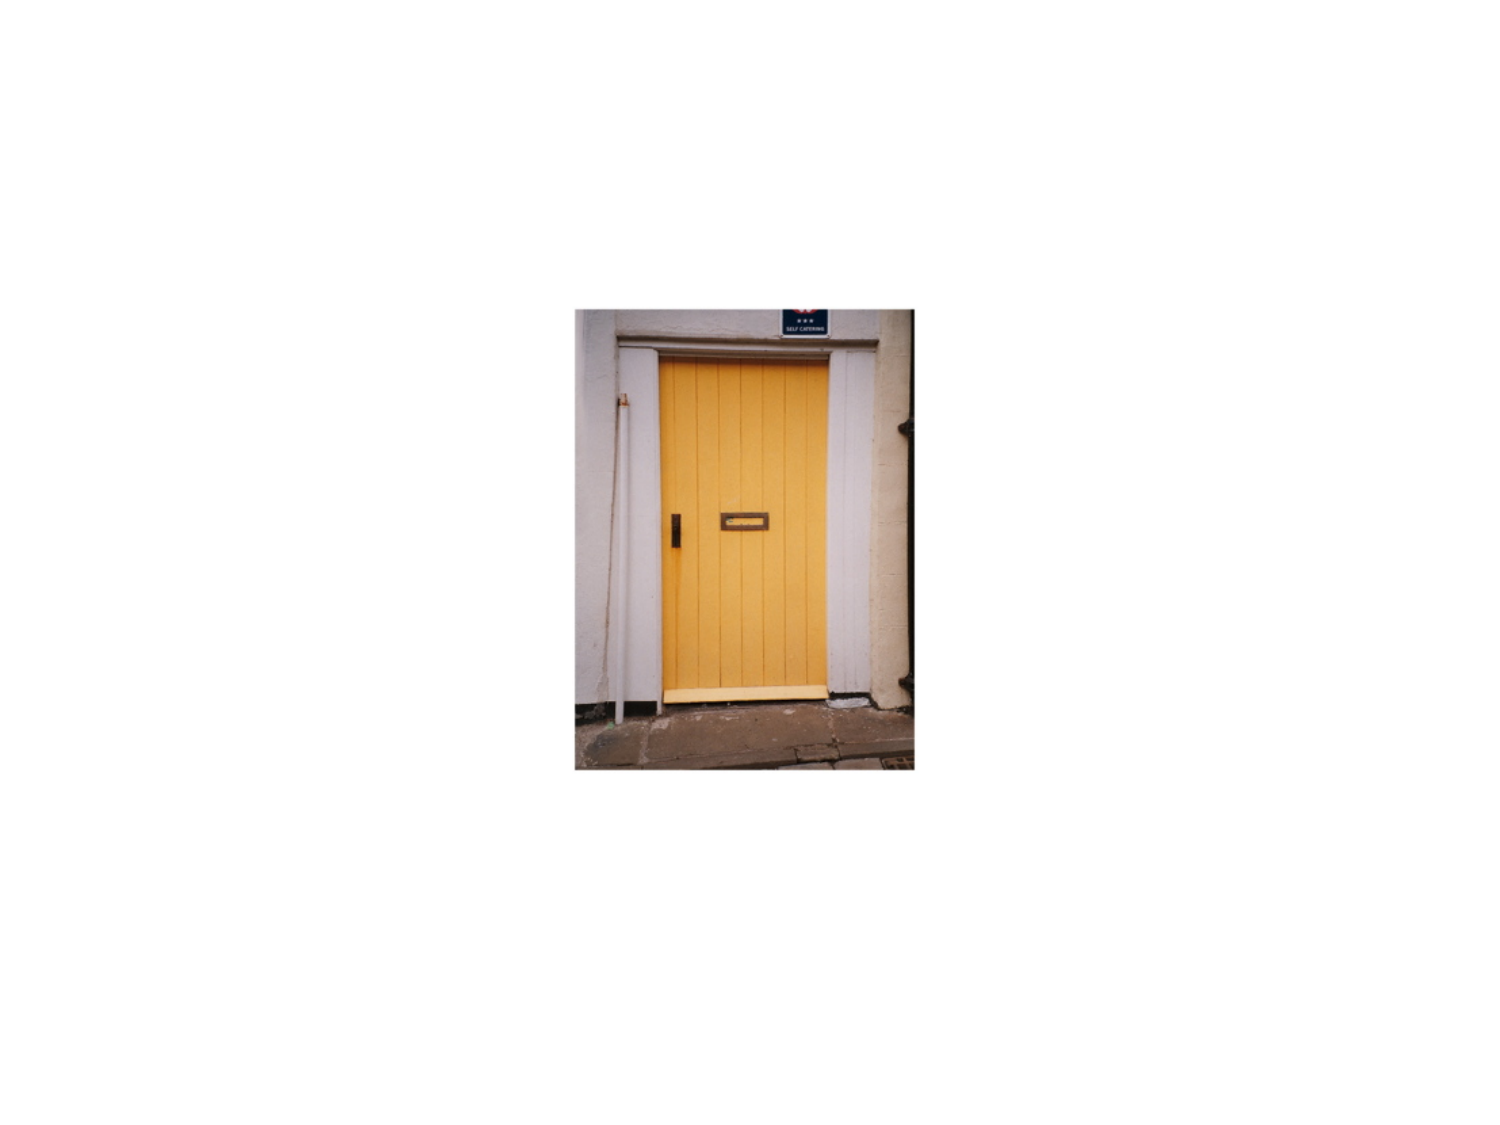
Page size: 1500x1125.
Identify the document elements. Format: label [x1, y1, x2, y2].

picture [571, 295, 919, 784]
